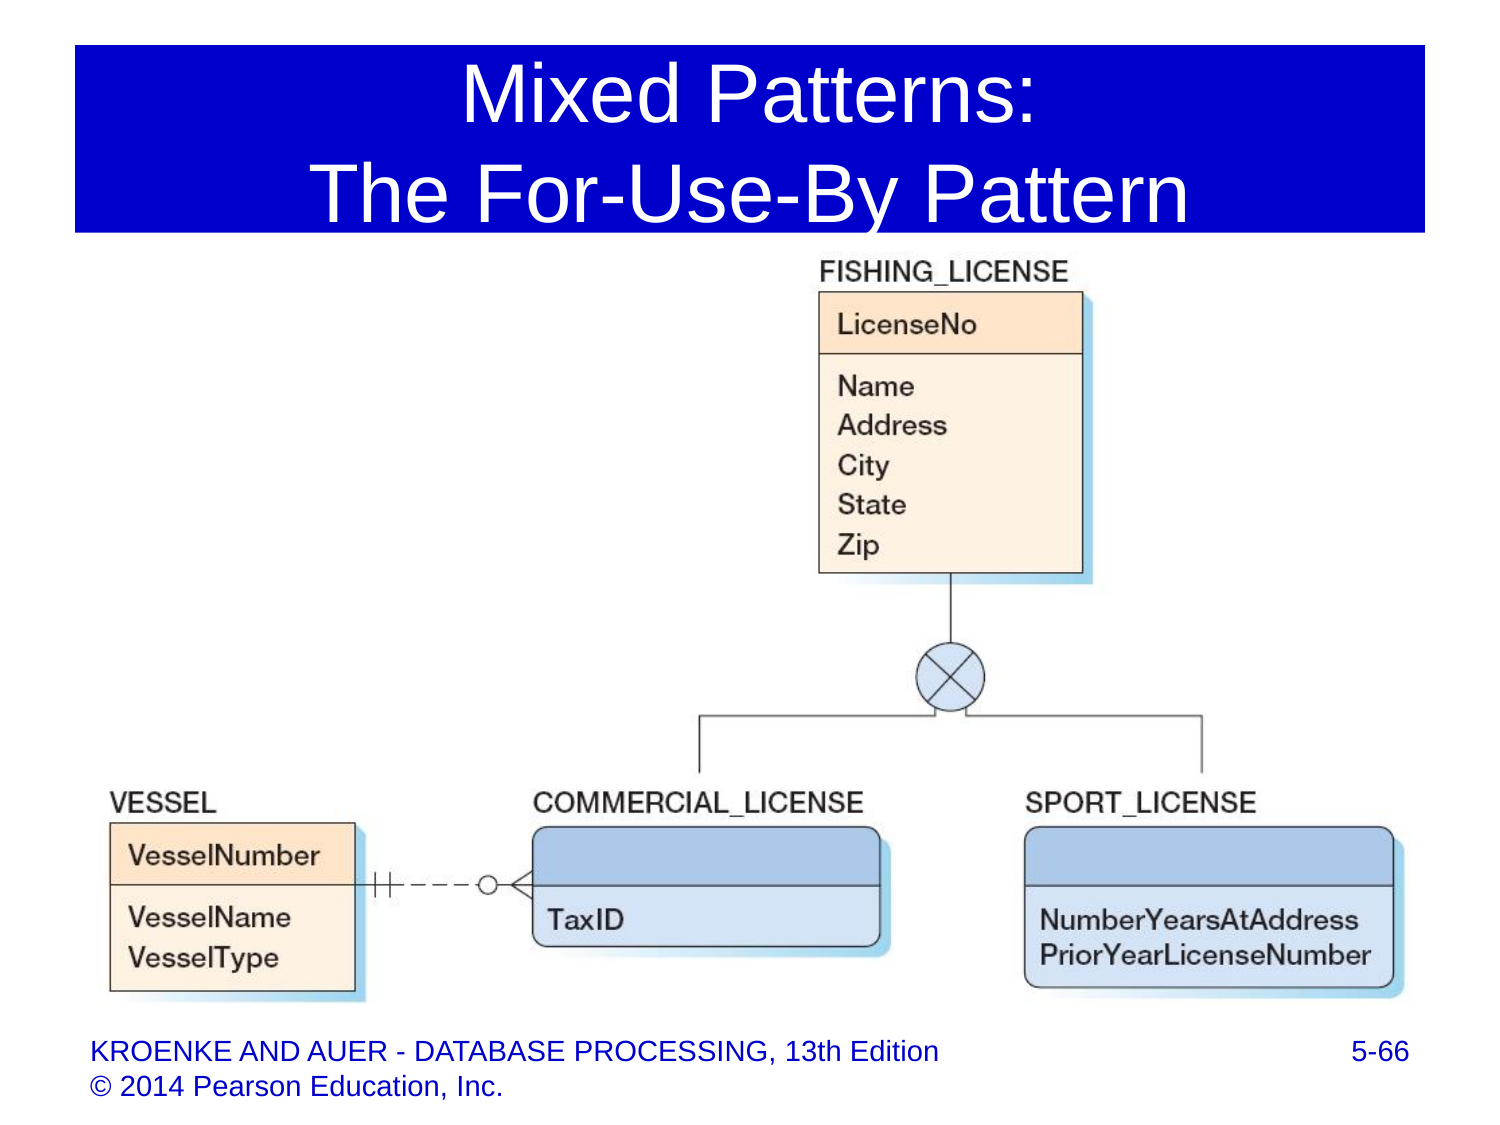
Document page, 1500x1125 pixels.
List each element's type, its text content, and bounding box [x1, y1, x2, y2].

slide_number 5-66 [1074, 1024, 1426, 1103]
footer KROENKE AND AUER - DATABASE PROCESSING, 13th Edition © 2014 Pearson Education, Inc. [74, 1024, 976, 1104]
title Mixed Patterns: The For-Use-By Pattern [75, 45, 1425, 233]
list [99, 251, 1413, 1009]
